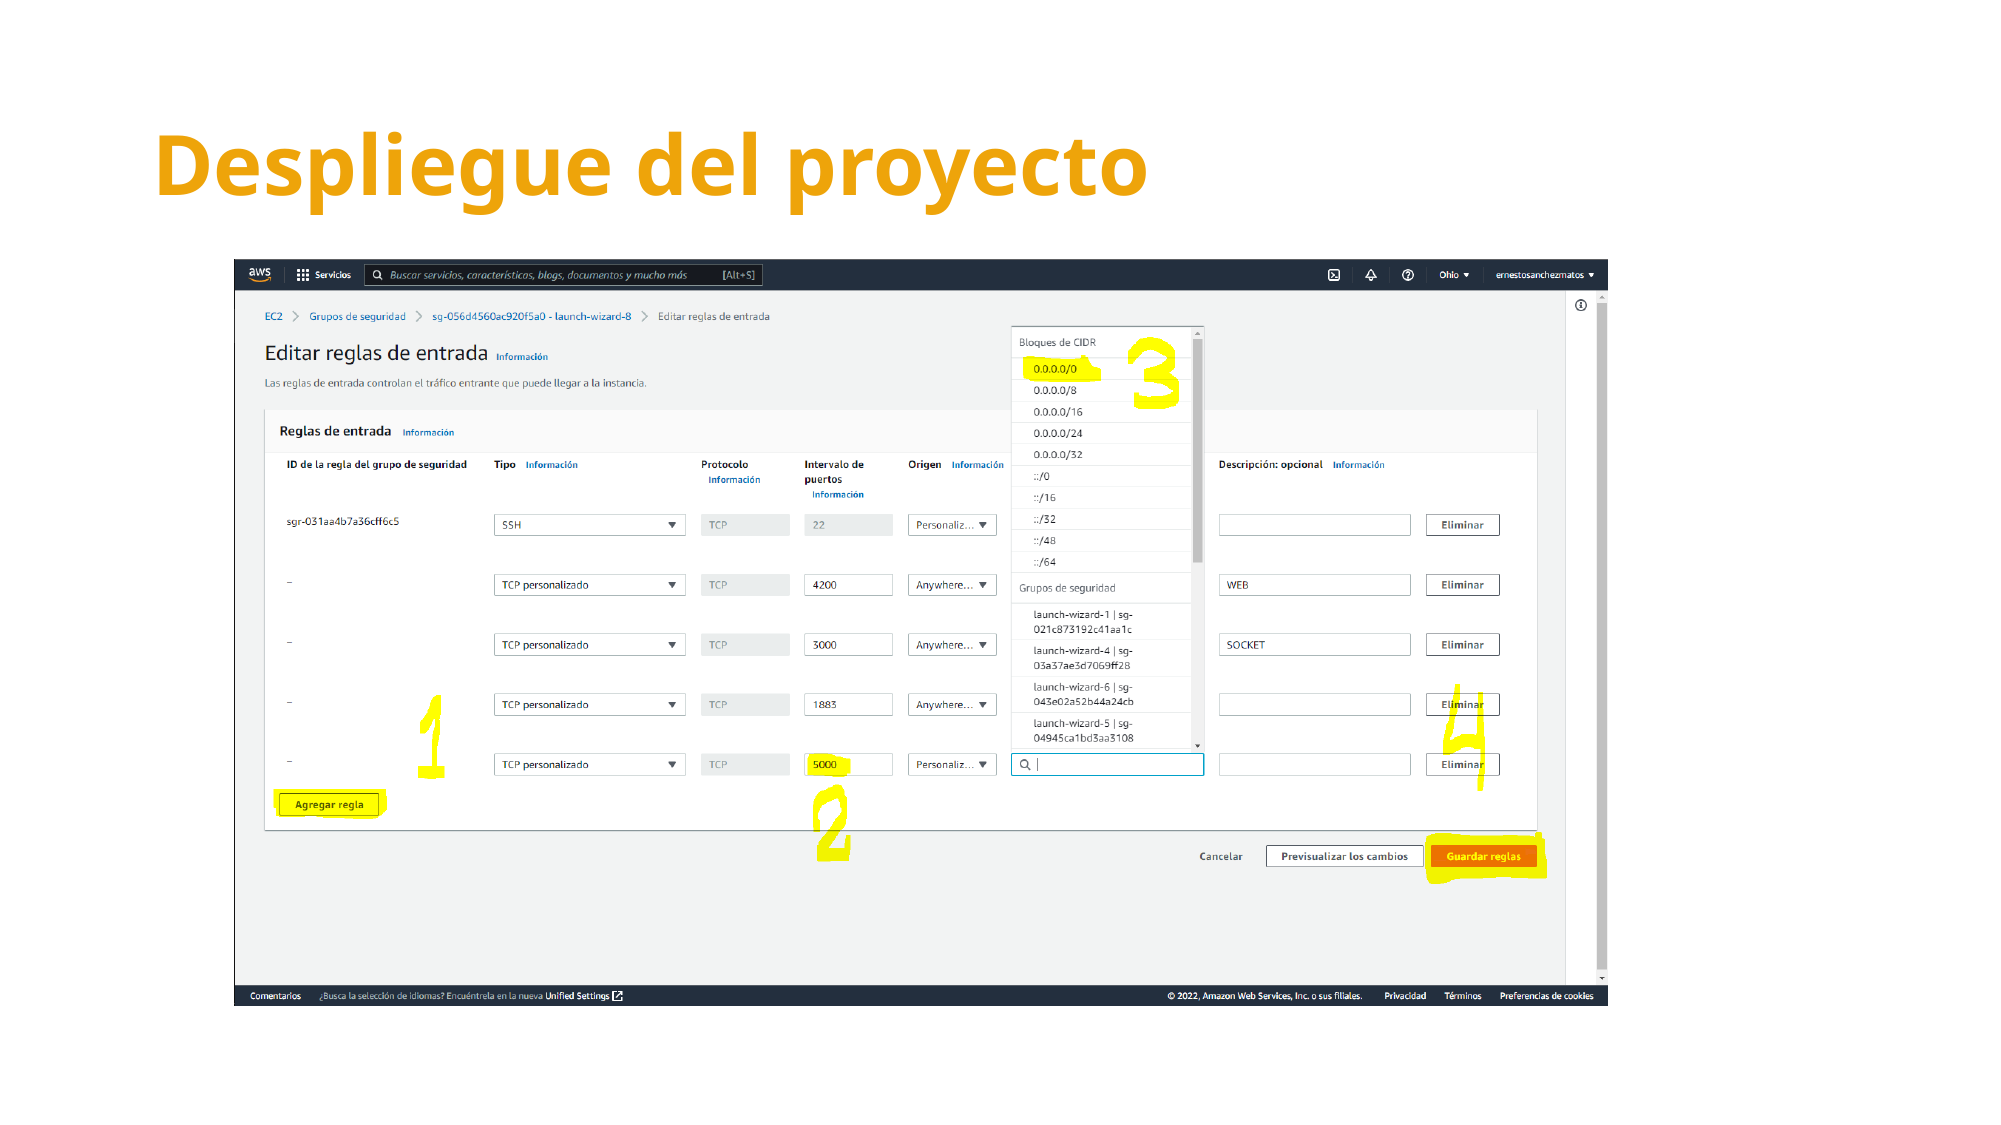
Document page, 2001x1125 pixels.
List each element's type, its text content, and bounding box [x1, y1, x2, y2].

picture [234, 259, 1608, 1006]
text_box Despliegue del proyecto [137, 59, 1835, 278]
